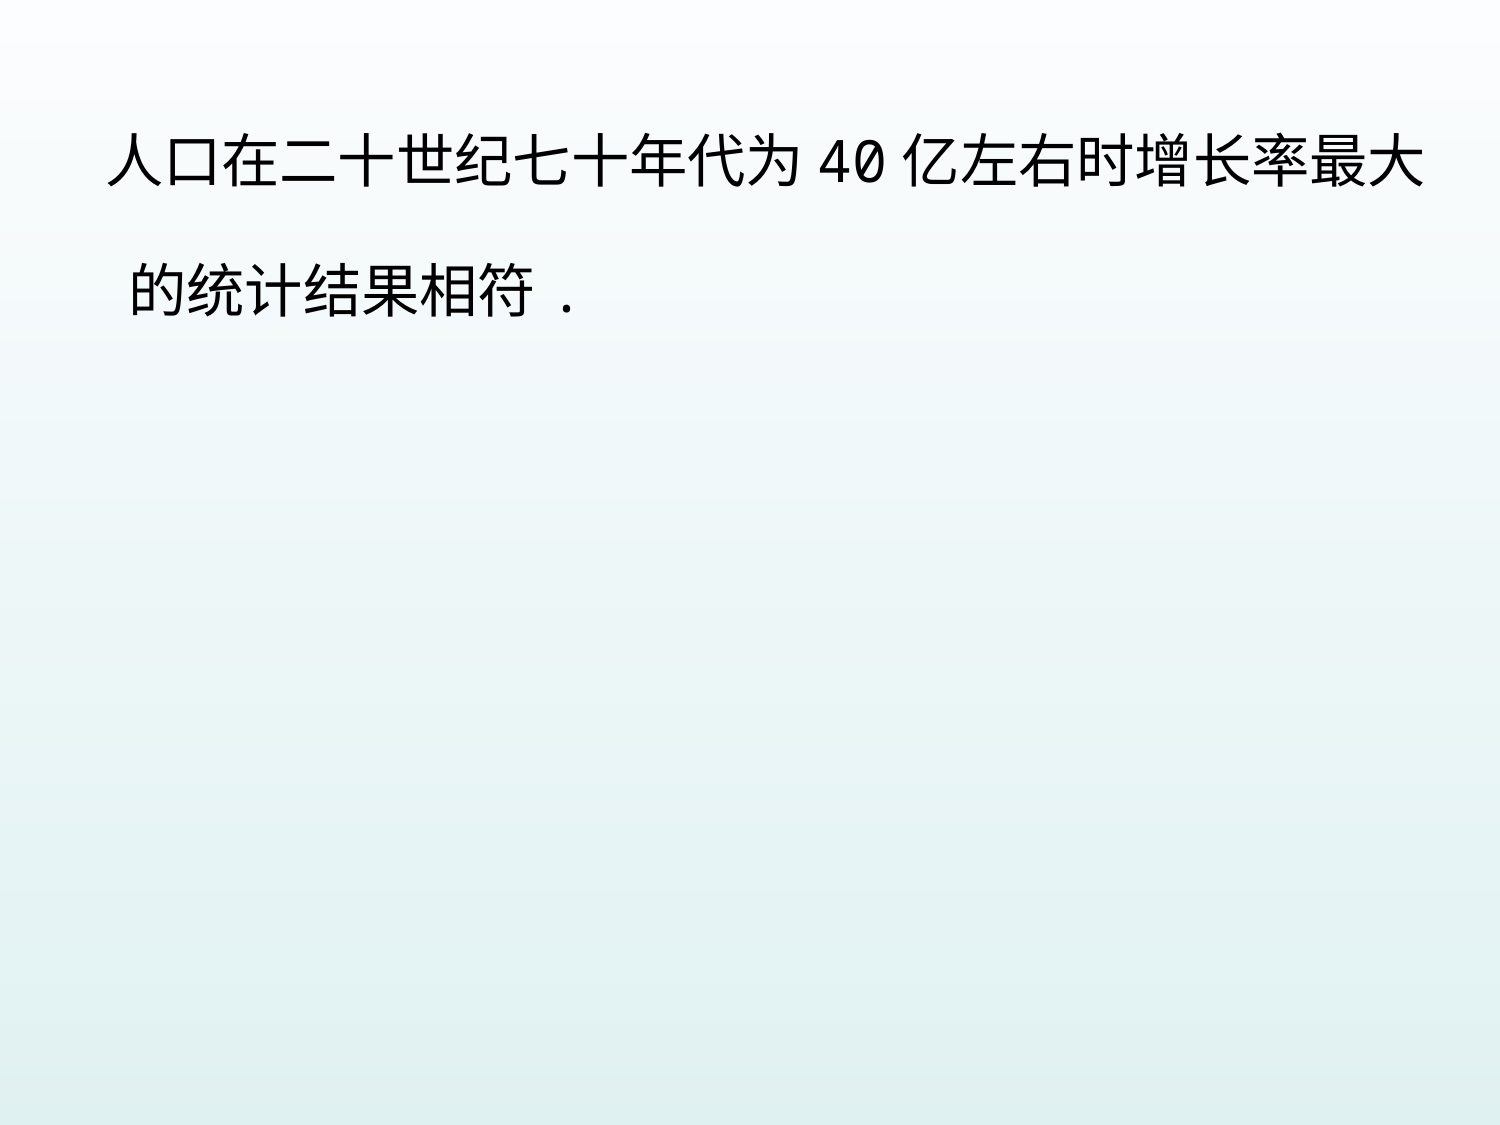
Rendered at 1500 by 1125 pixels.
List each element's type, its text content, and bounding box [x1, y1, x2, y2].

text_box 人口在二十世纪七十年代为40亿左右时增长率最大 [90, 116, 1441, 202]
text_box 的统计结果相符. [113, 246, 600, 332]
